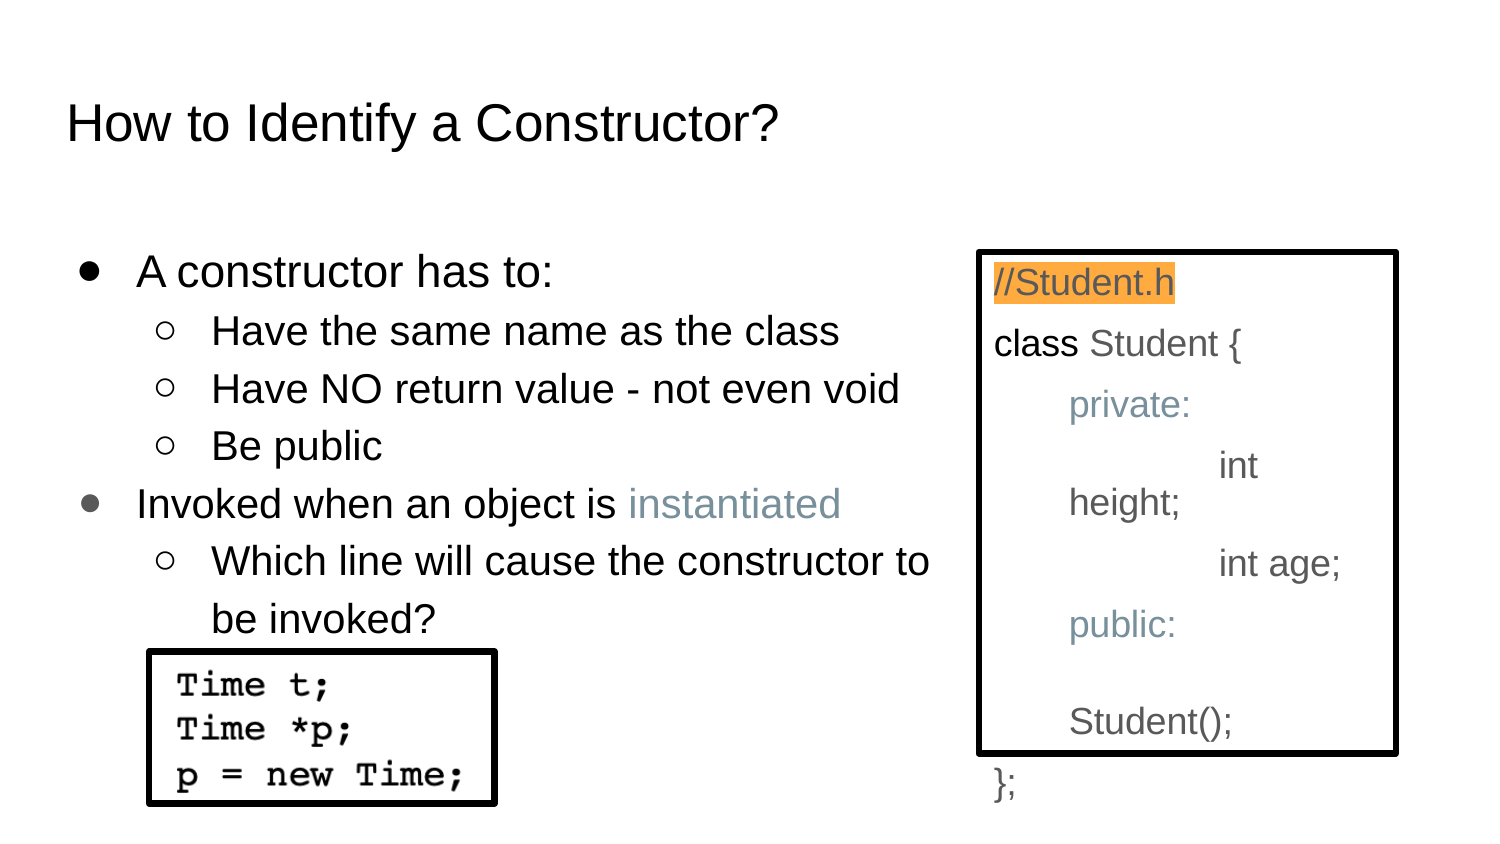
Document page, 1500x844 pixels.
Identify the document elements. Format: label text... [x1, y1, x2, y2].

title How to Identify a Constructor? [51, 72, 1449, 167]
picture [151, 654, 492, 801]
list //Student.h class Student { private: int height; int age; public: Student(); }; [978, 252, 1396, 754]
list A constructor has to: Have the same name as the class Have NO return value - not even void Be public Invoked when an object is instantiated Which line will cause the constructor to be invoked? [46, 218, 990, 590]
